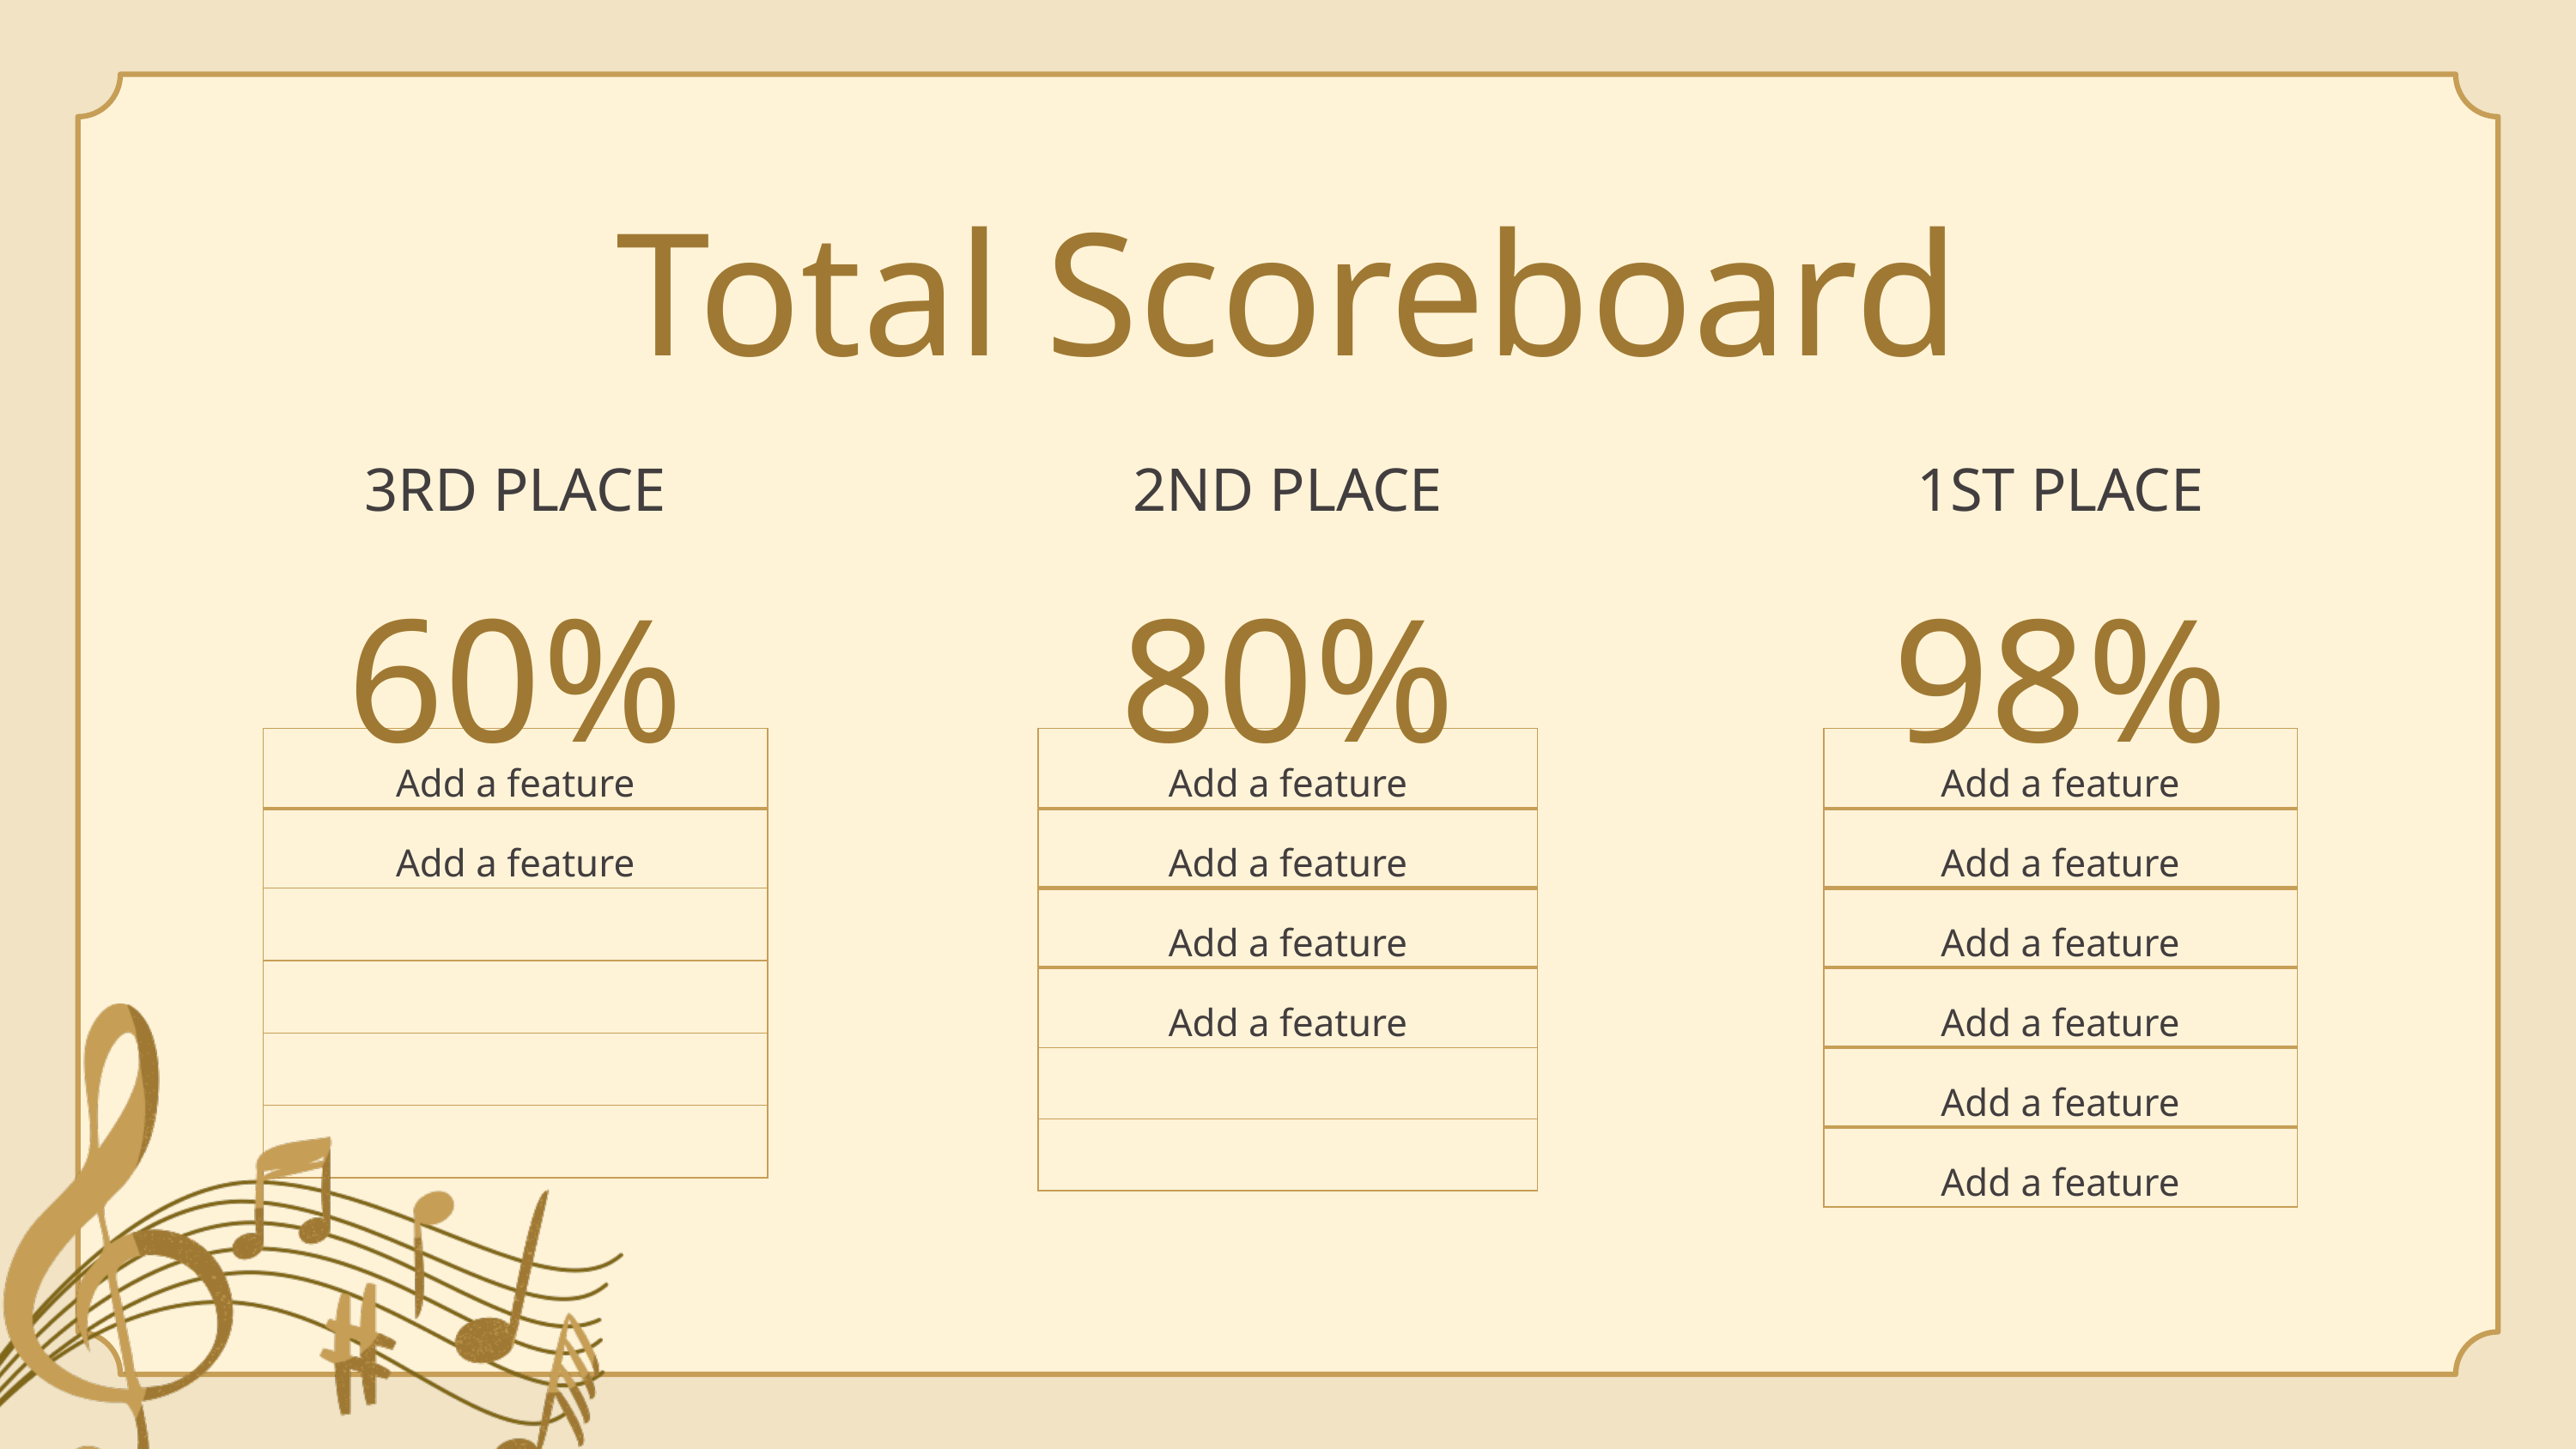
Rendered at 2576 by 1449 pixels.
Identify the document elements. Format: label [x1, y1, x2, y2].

text_box [0, 1003, 623, 1449]
text_box [77, 64, 2499, 1375]
